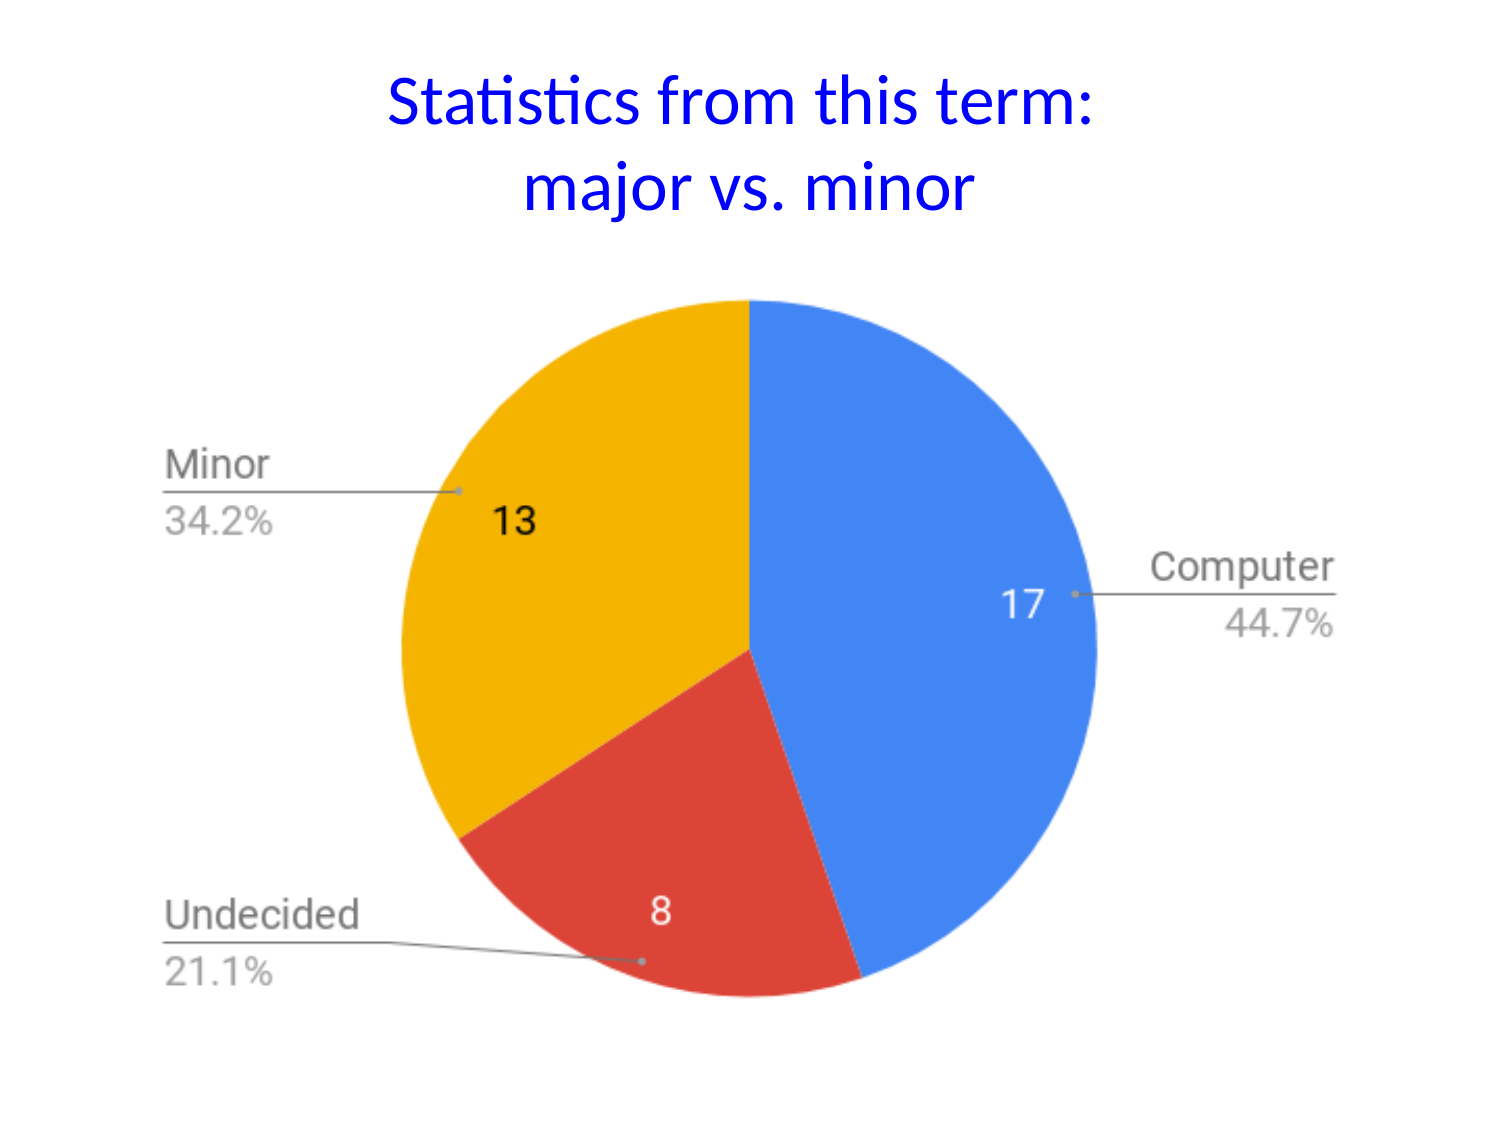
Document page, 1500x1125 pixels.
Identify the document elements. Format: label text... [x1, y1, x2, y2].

picture [124, 262, 1376, 1036]
title Statistics from this term: major vs. minor [75, 45, 1425, 233]
